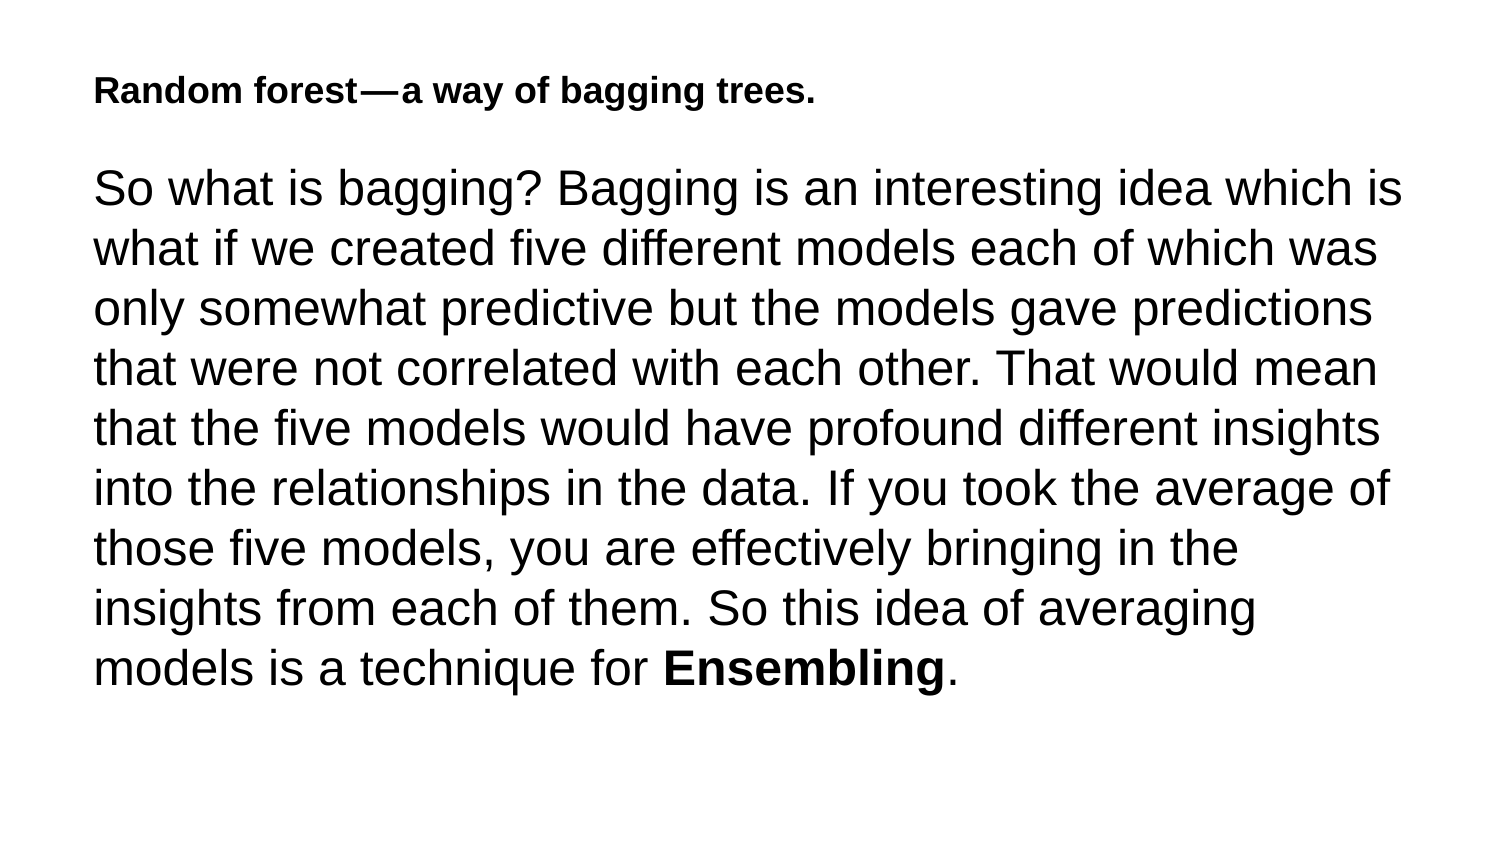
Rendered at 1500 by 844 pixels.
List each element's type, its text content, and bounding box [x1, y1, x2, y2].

text_box Random forest — a way of bagging trees. So what is bagging? Bagging is an interesting idea which is what if we created five different models each of which was only somewhat predictive but the models gave predictions that were not correlated with each other. That would mean that the five models would have profound different insights into the relationships in the data. If you took the average of those five models, you are effectively bringing in the insights from each of them. So this idea of averaging models is a technique for Ensembling. [78, 50, 1428, 791]
